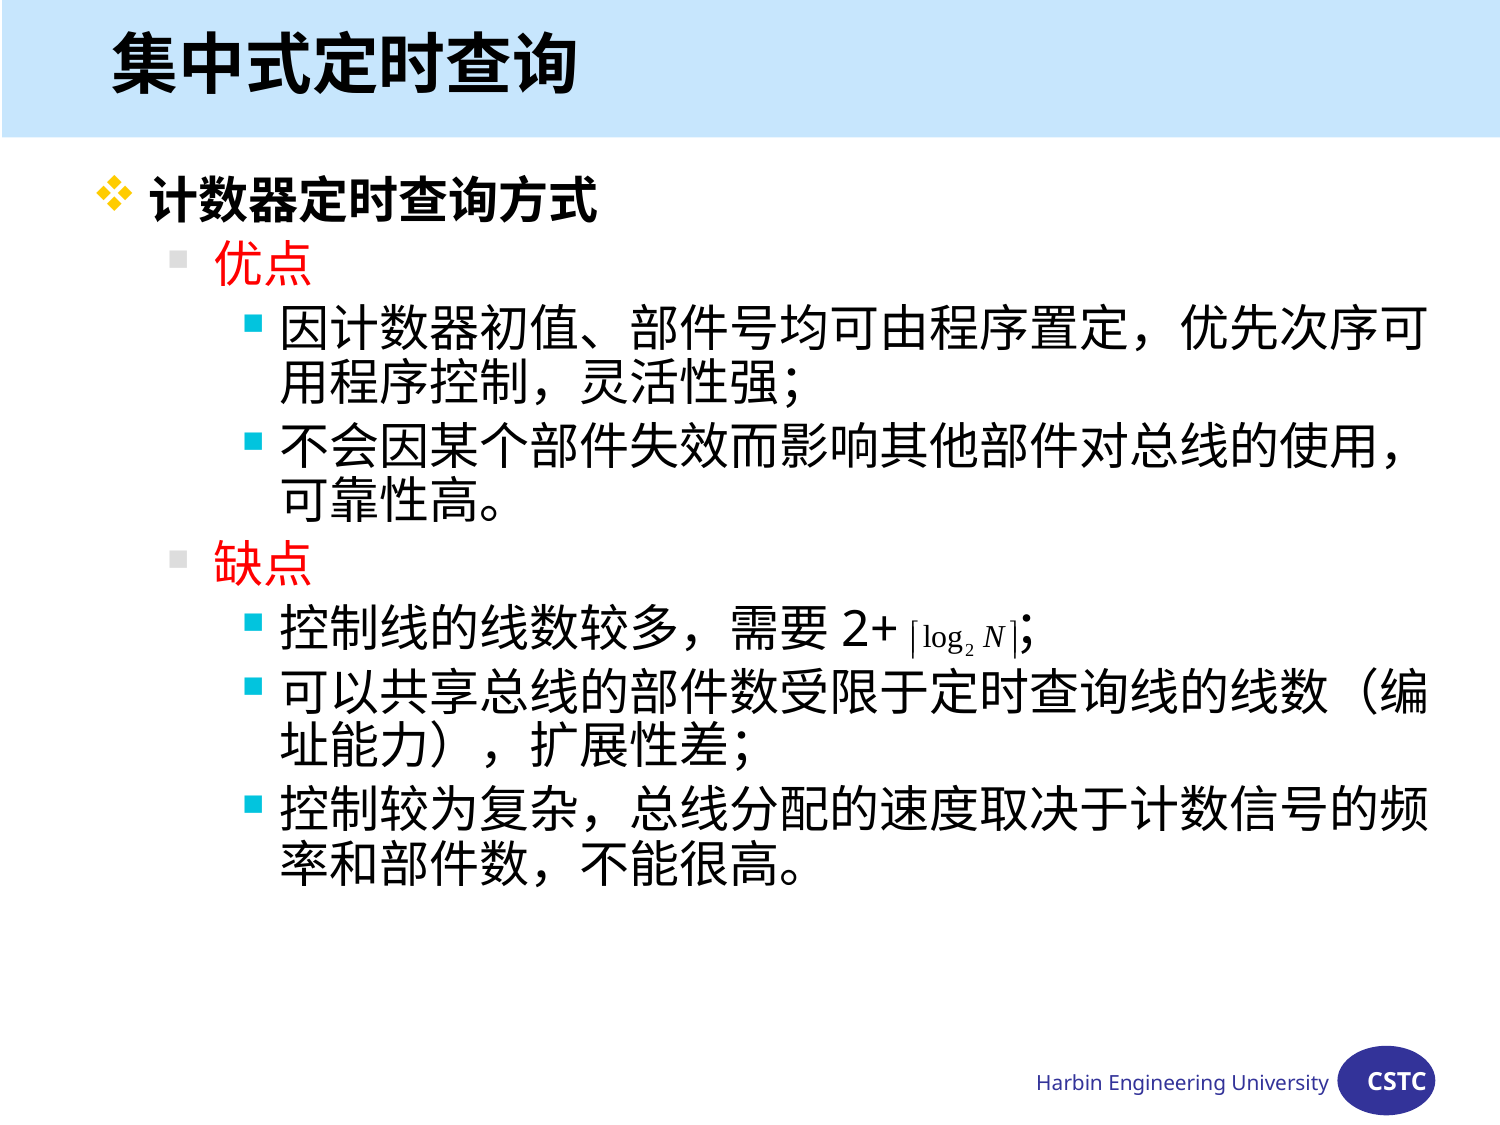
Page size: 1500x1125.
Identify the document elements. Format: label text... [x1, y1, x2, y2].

footer Harbin Engineering University [693, 1062, 1344, 1113]
title 集中式定时查询 [96, 11, 1385, 112]
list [901, 611, 1030, 668]
list 计数器定时查询方式 优点 因计数器初值、部件号均可由程序置定，优先次序可用程序控制，灵活性强； 不会因某个部件失效而影响其他部件对总线的使用，可靠性高。 缺点 控制线的线数较多，需要2+ ； 可以共享总线的部件数受限于定时查询线的线数（编址能力），扩展性差； 控制较为复杂，总线分配的速度取决于计数信号的频率和部件数，不能很高。 [76, 167, 1459, 981]
